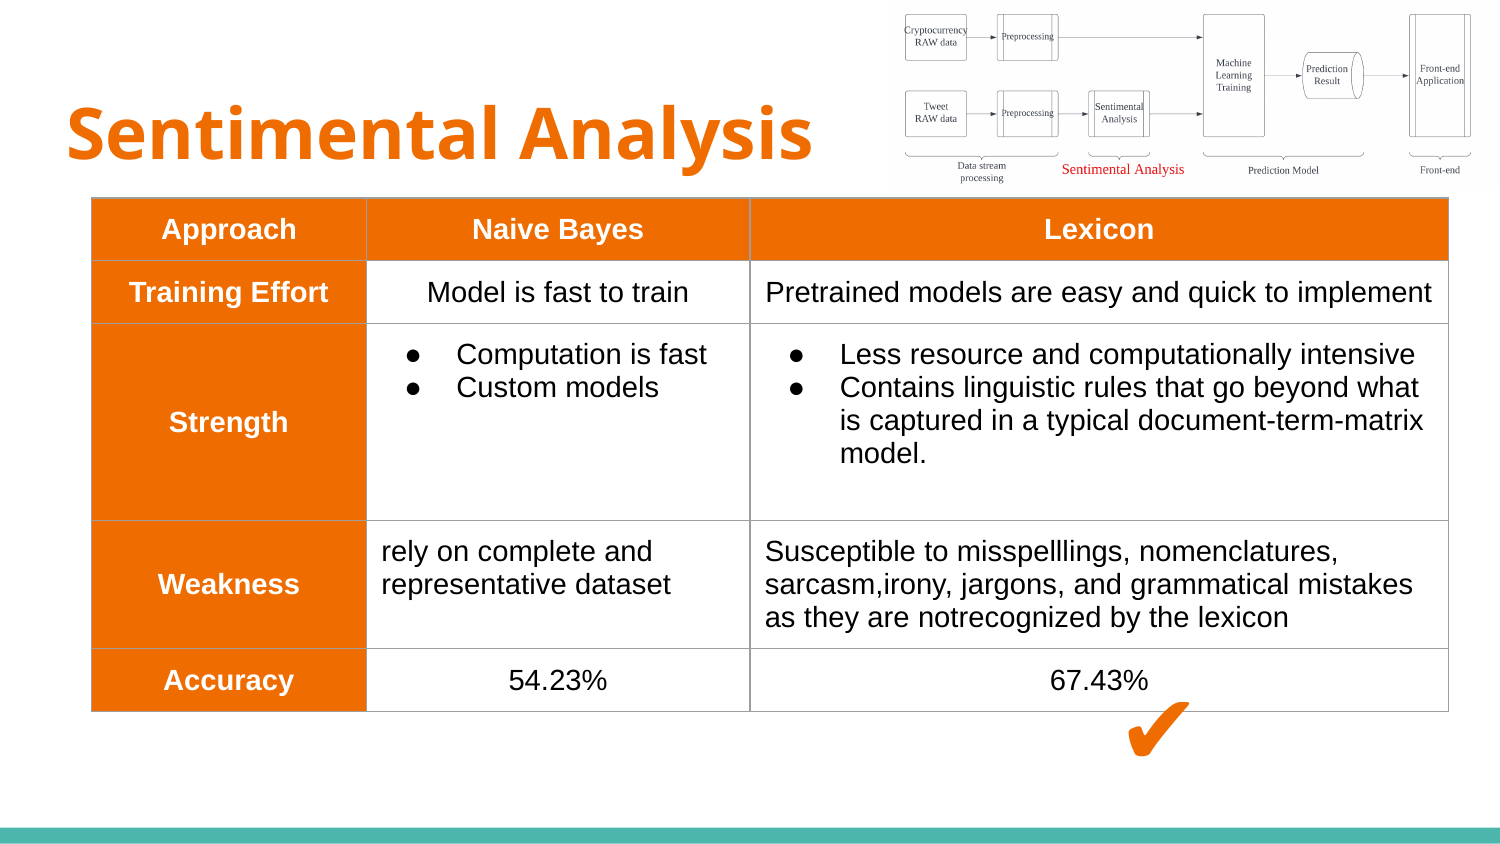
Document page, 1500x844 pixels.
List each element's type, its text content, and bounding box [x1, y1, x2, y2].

table_cell 54.23% [367, 649, 749, 711]
table_cell Pretrained models are easy and quick to implement [751, 261, 1448, 323]
title Sentimental Analysis [51, 72, 885, 189]
table_cell Accuracy [92, 649, 366, 711]
picture [890, 0, 1500, 190]
table_cell Computation is fast Custom models [367, 324, 749, 520]
table_cell Model is fast to train [367, 261, 749, 323]
table_cell Strength [92, 324, 366, 520]
table_cell rely on complete and representative dataset [367, 521, 749, 648]
table_cell Weakness [92, 521, 366, 648]
table_cell 67.43% [751, 649, 1448, 711]
table_header Naive Bayes [367, 199, 749, 260]
table_cell Training Effort [92, 261, 366, 323]
table_header Approach [92, 199, 366, 260]
text_box ✔ [1102, 650, 1217, 800]
table_cell Less resource and computationally intensive Contains linguistic rules that go beyond what is captured in a typical document-term-matrix model. [751, 324, 1448, 520]
table_header Lexicon [751, 199, 1448, 260]
table_cell Susceptible to misspelllings, nomenclatures, sarcasm,irony, jargons, and grammatical mistakes as they are notrecognized by the lexicon [751, 521, 1448, 648]
